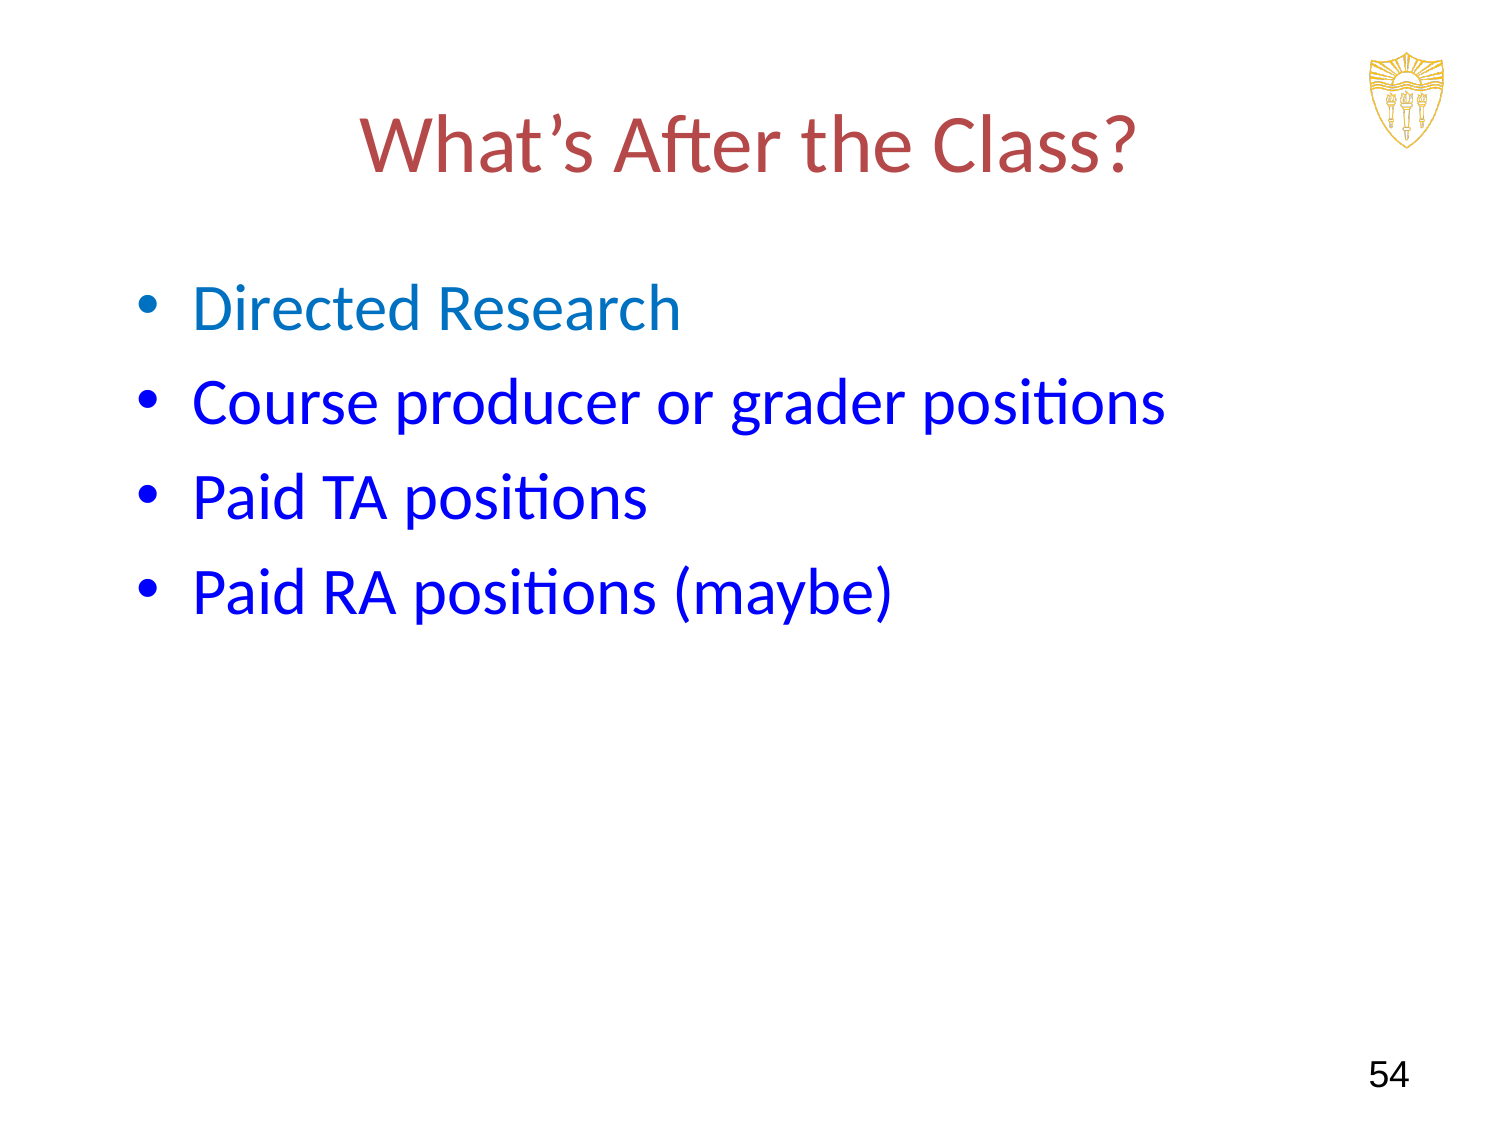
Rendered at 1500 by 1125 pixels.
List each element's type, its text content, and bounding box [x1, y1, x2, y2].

list Directed Research Course producer or grader positions Paid TA positions Paid RA positions (maybe) [128, 255, 1447, 878]
slide_number ‹#› [1074, 1042, 1425, 1103]
picture [1345, 38, 1468, 162]
title What’s After the Class? [75, 45, 1425, 233]
